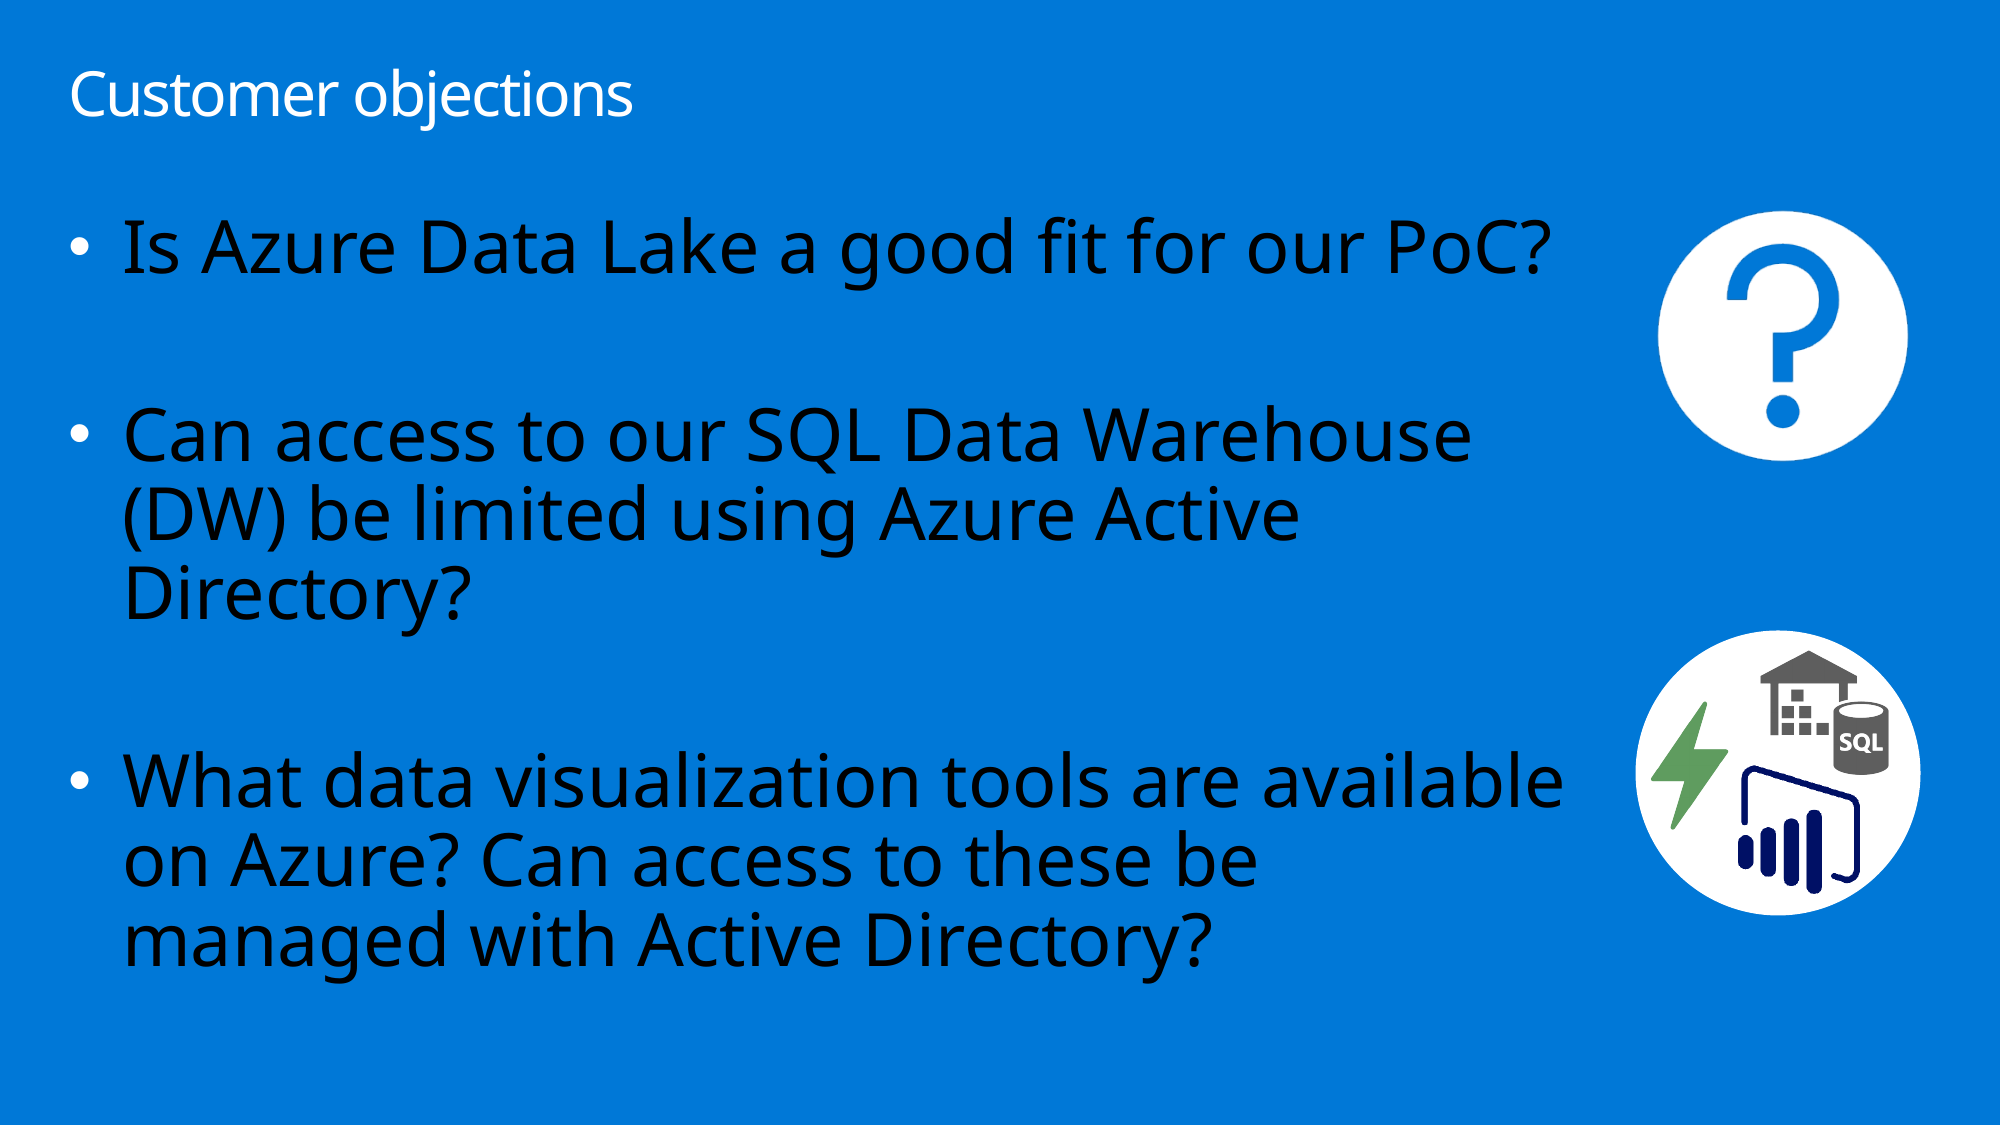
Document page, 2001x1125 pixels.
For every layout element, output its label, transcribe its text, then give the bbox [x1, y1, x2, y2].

title Customer objections [44, 47, 1957, 196]
list Is Azure Data Lake a good fit for our PoC? Can access to our SQL Data Warehouse (DW) be limited using Azure Active Directory? What data visualization tools are available on Azure? Can access to these be managed with Active Directory? [44, 195, 1600, 1073]
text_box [1625, 630, 1921, 916]
picture [1625, 178, 1941, 495]
